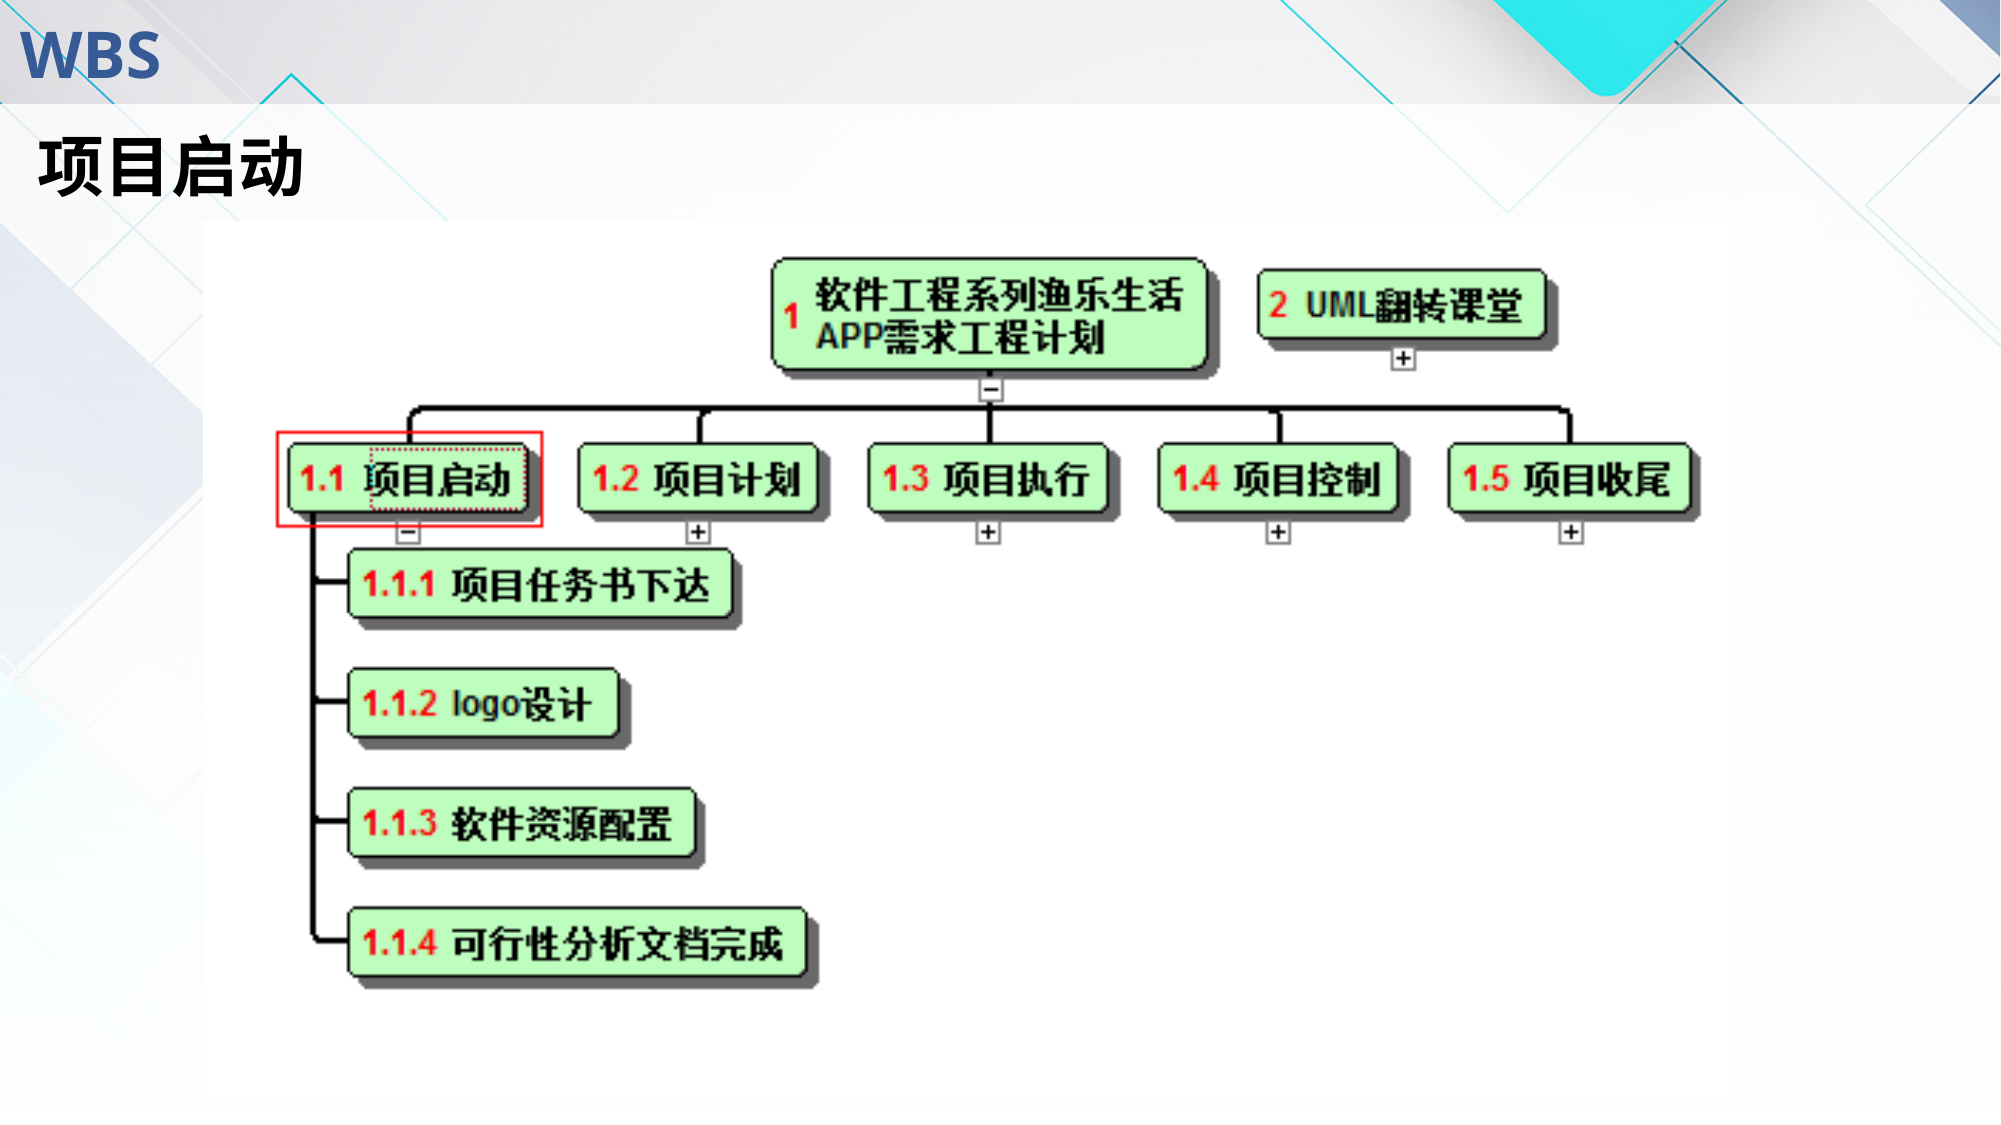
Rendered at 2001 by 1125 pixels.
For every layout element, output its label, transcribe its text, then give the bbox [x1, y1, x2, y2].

picture [0, 0, 2001, 1125]
title WBS [5, 15, 1730, 101]
text_box 项目启动 [23, 117, 320, 213]
picture [203, 221, 1730, 1101]
